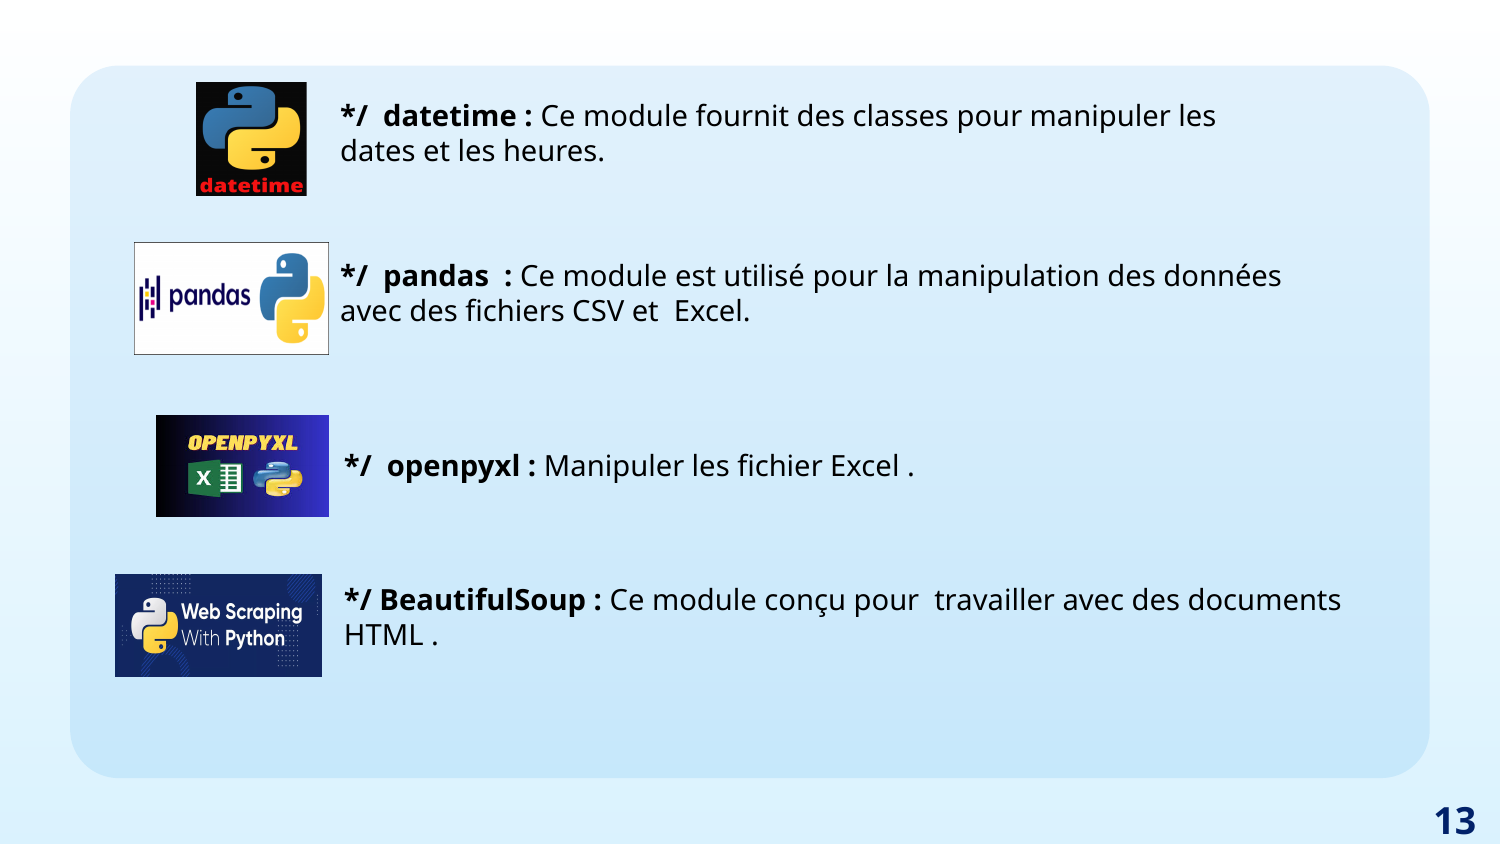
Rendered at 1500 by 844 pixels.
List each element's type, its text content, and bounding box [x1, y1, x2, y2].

picture [134, 242, 329, 356]
text_box 13 [1424, 777, 1500, 844]
picture [156, 415, 329, 517]
list */ datetime : Ce module fournit des classes pour manipuler les dates et les heures. */ pandas : Ce module est utilisé pour la manipulation des données avec des fichiers CSV et Excel. [300, 82, 1309, 325]
text_box */ openpyxl : Manipuler les fichier Excel . */ BeautifulSoup : Ce module conçu pour travailler avec des documents HTML . [303, 431, 1424, 844]
picture [195, 82, 307, 196]
picture [115, 574, 323, 677]
